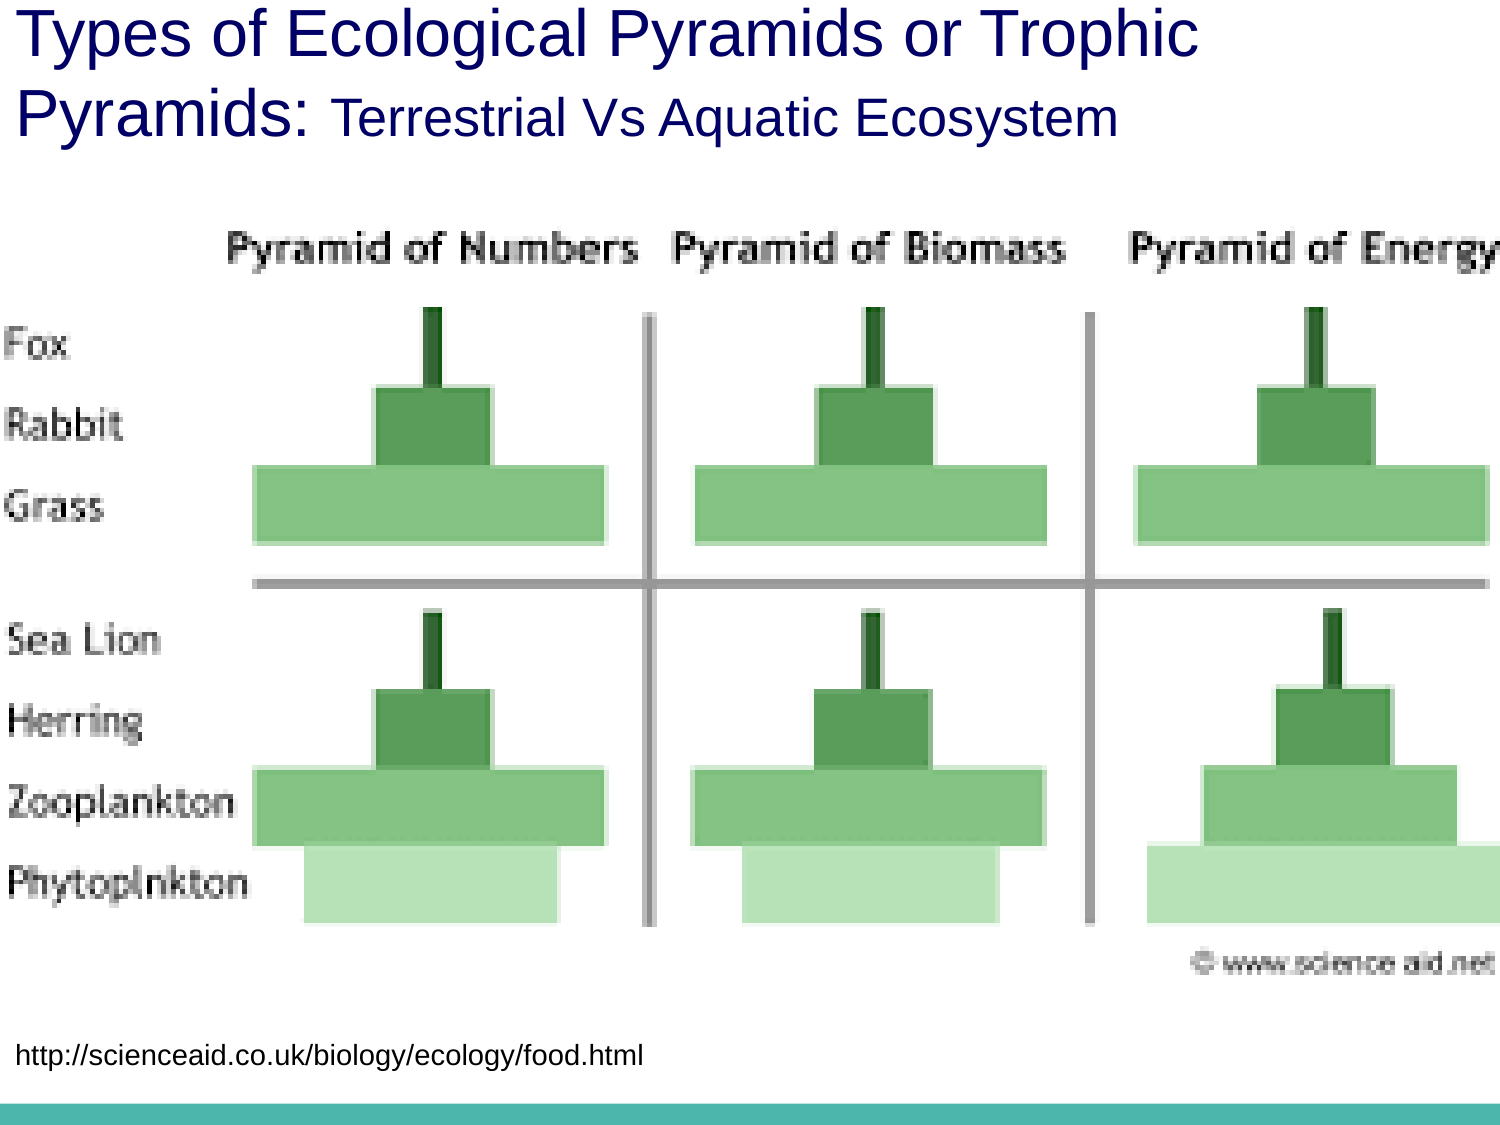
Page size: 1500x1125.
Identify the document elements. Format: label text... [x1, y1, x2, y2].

text_box Types of Ecological Pyramids or Trophic Pyramids: Terrestrial Vs Aquatic Ecosystem [0, 0, 1500, 140]
text_box http://scienceaid.co.uk/biology/ecology/food.html [0, 1015, 1125, 1093]
picture [0, 222, 1500, 985]
